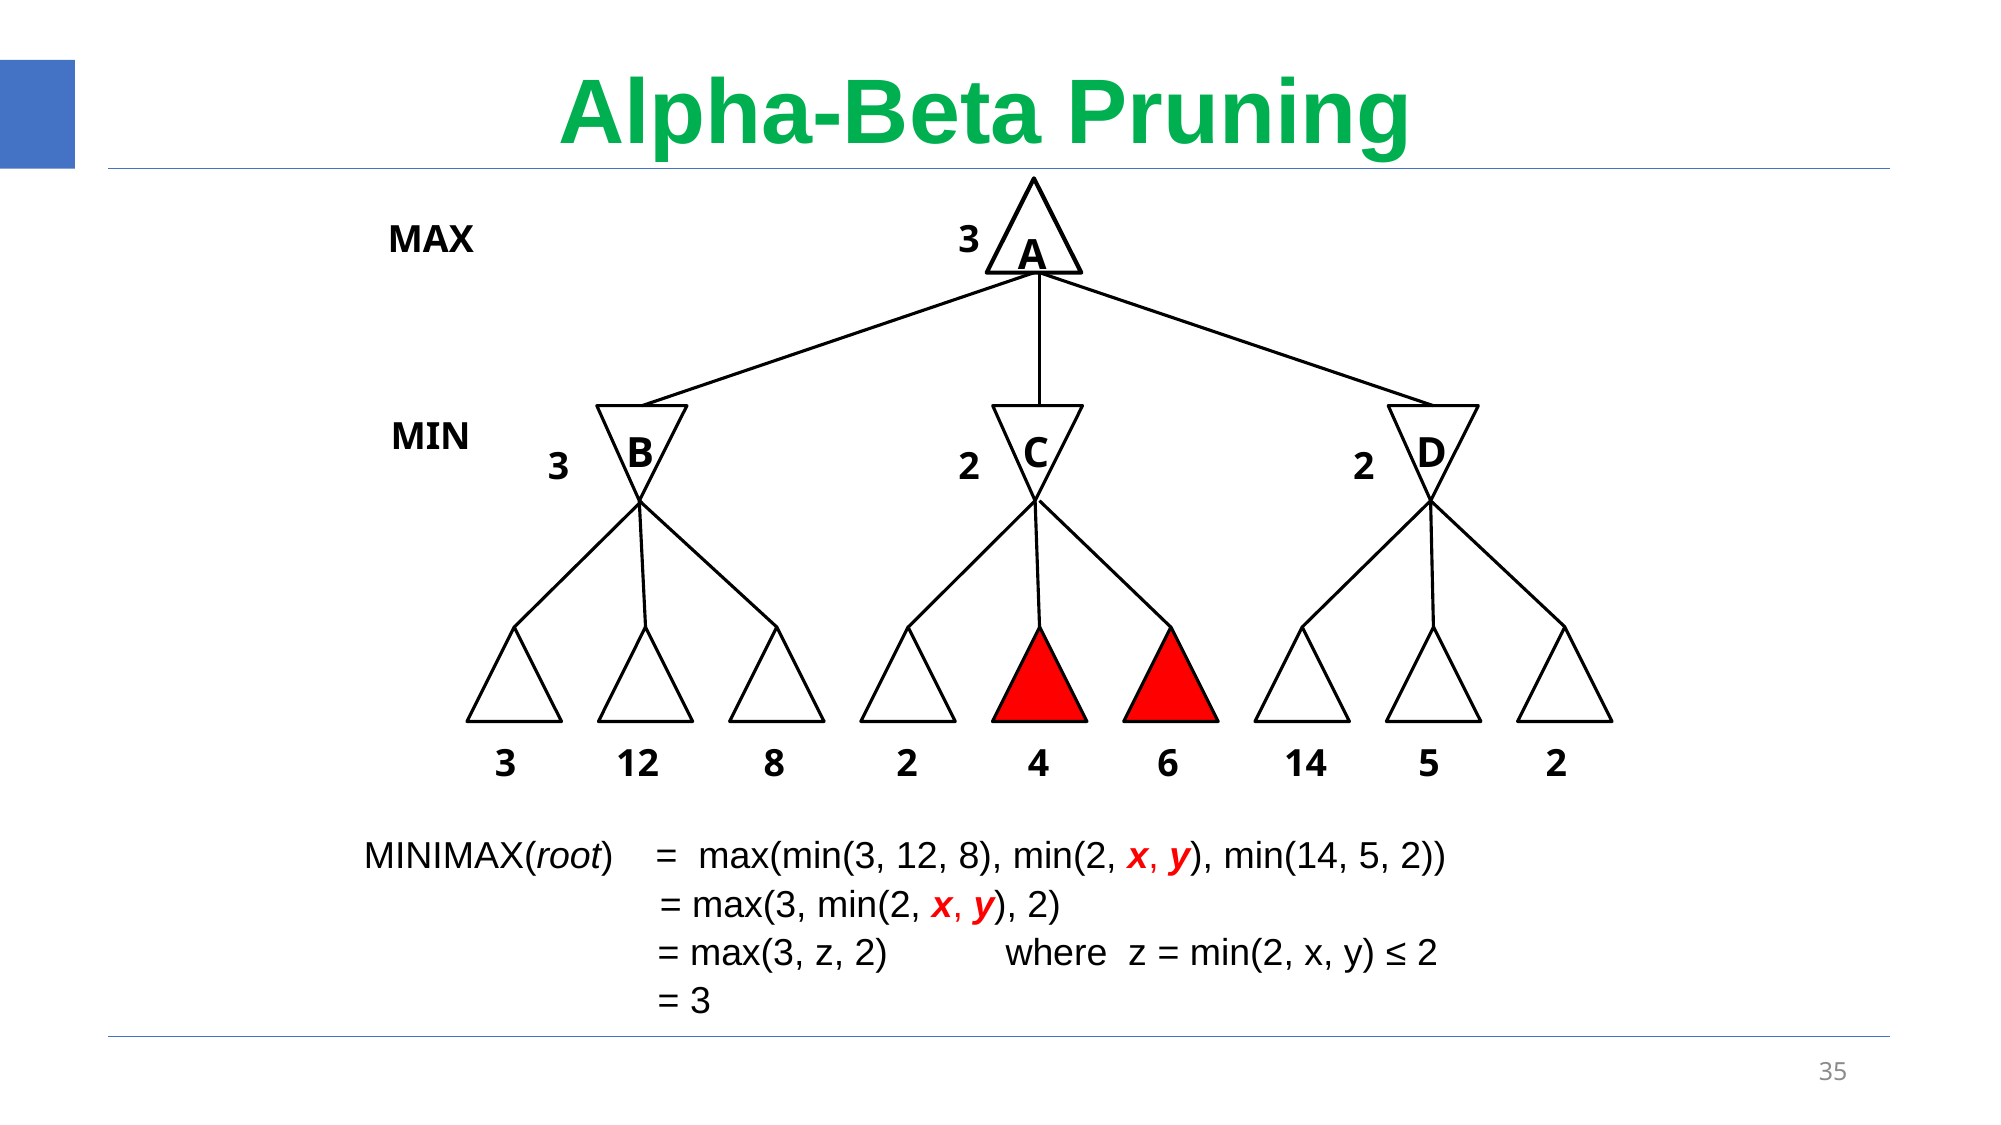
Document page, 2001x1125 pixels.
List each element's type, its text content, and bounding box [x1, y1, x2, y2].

title Alpha-Beta Pruning [136, 50, 1862, 179]
slide_number 35 [1412, 1042, 1863, 1103]
text_box MINIMAX(root) = max(min(3, 12, 8), min(2, x, y), min(14, 5, 2)) = max(3, min(2, x, y), 2) = max(3, z, 2) where z = min(2, x, y) ≤ 2 = 3 [348, 821, 1776, 1029]
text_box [387, 178, 1613, 785]
